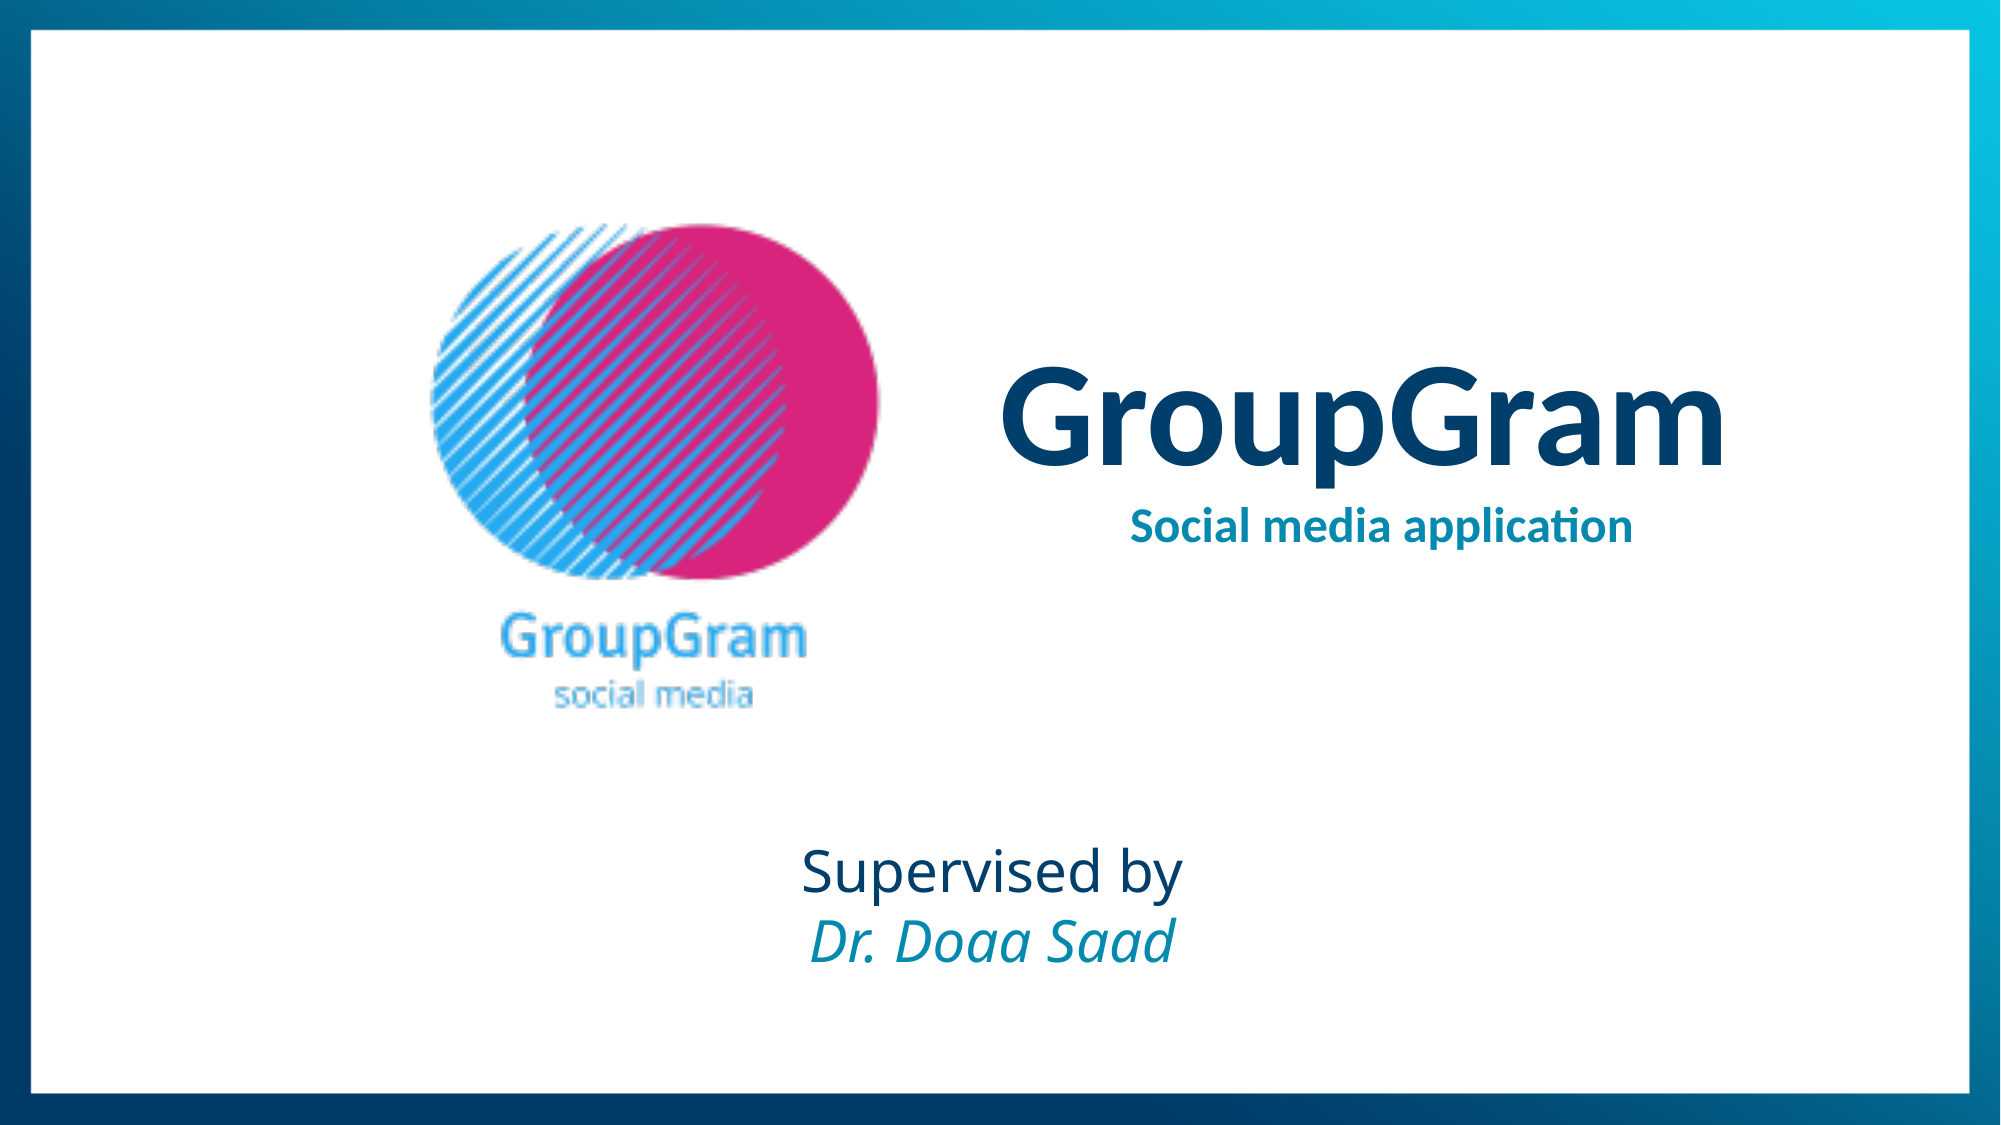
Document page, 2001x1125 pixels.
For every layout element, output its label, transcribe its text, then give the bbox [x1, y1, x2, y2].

text_box Social media application [1114, 484, 1650, 560]
text_box Supervised by Dr. Doaa Saad [436, 826, 1549, 982]
text_box GroupGram [993, 308, 1796, 504]
picture [0, 0, 2001, 1125]
